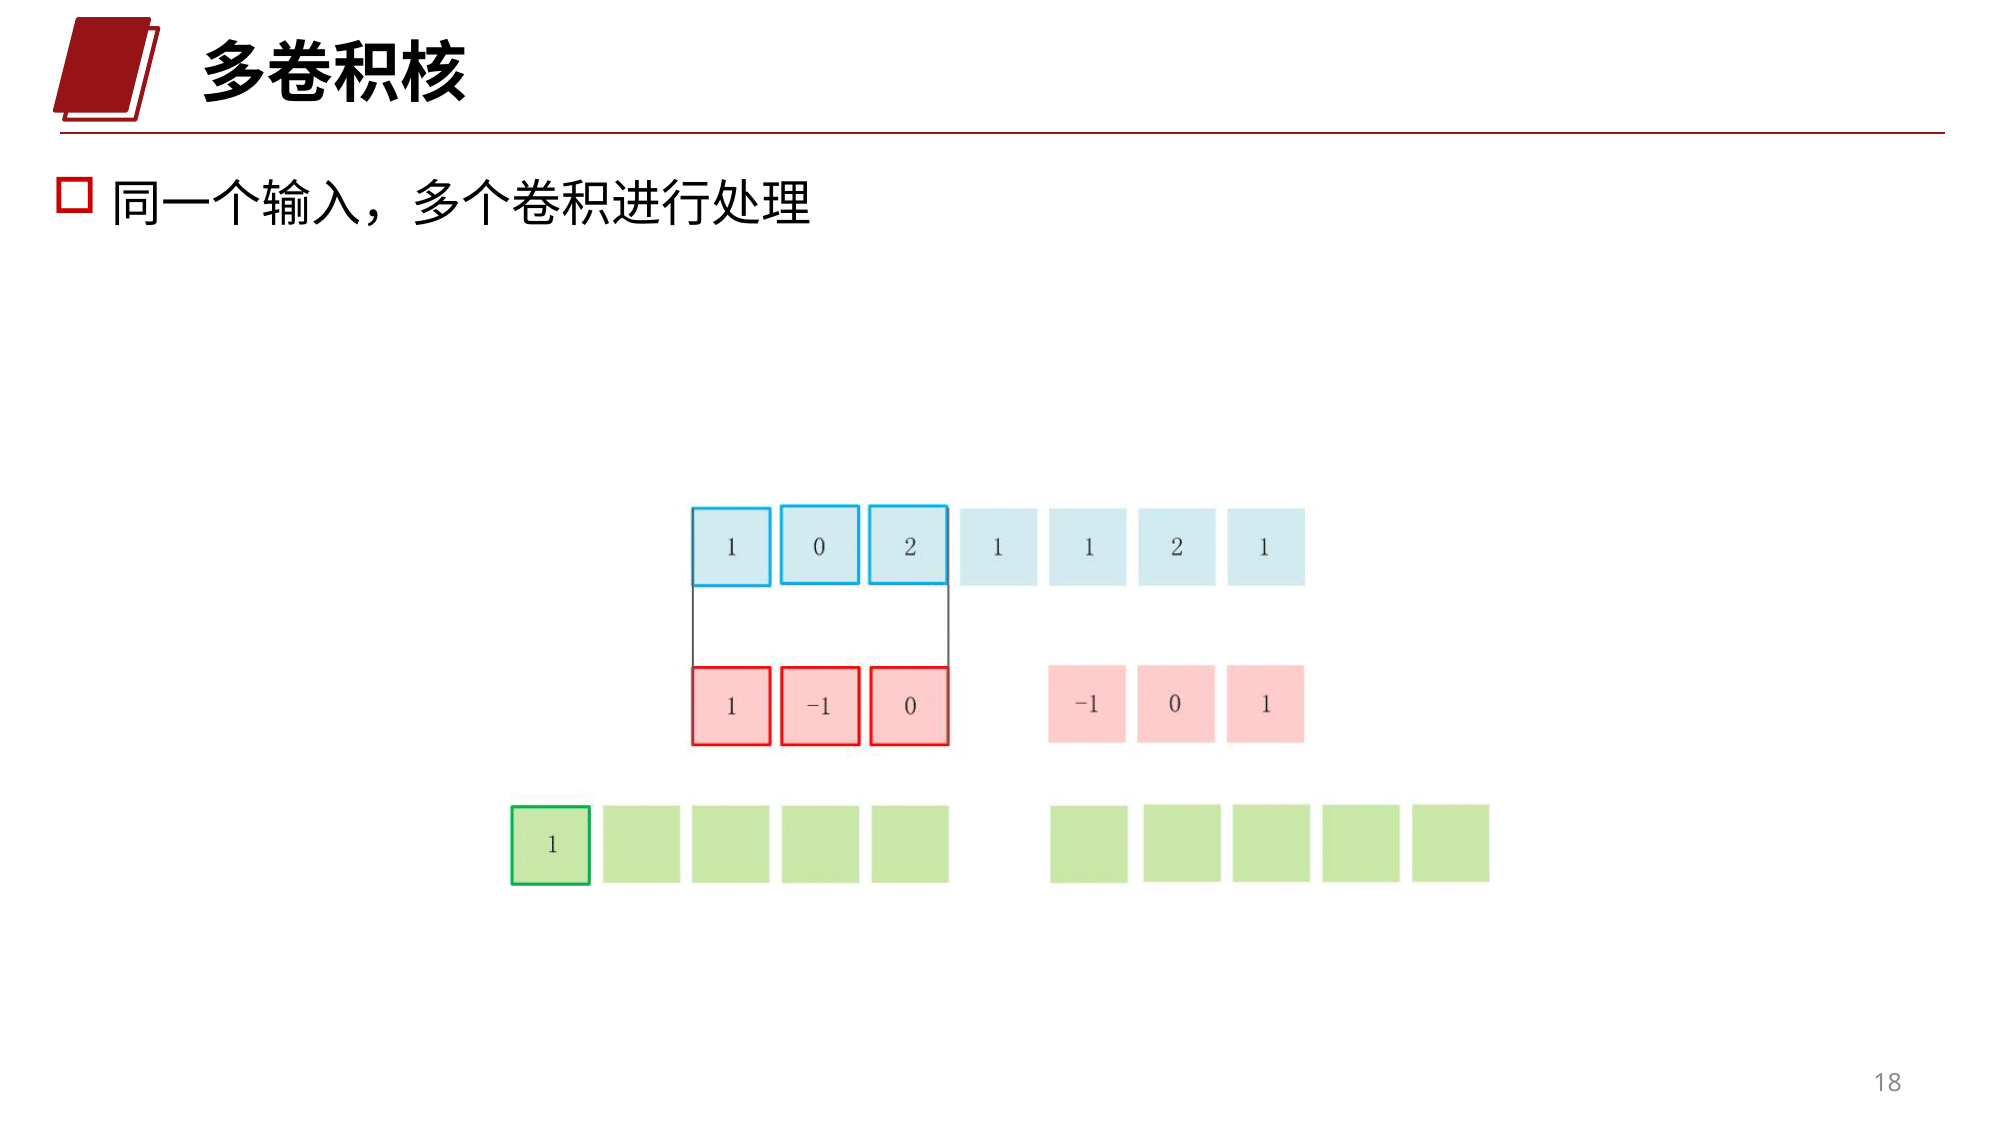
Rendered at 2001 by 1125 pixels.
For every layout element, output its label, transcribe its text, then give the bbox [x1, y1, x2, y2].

text_box 18 [1845, 1064, 1930, 1103]
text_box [54, 19, 1945, 133]
text_box 同一个输入，多个卷积进行处理 [37, 165, 1585, 1043]
picture [510, 504, 1490, 886]
